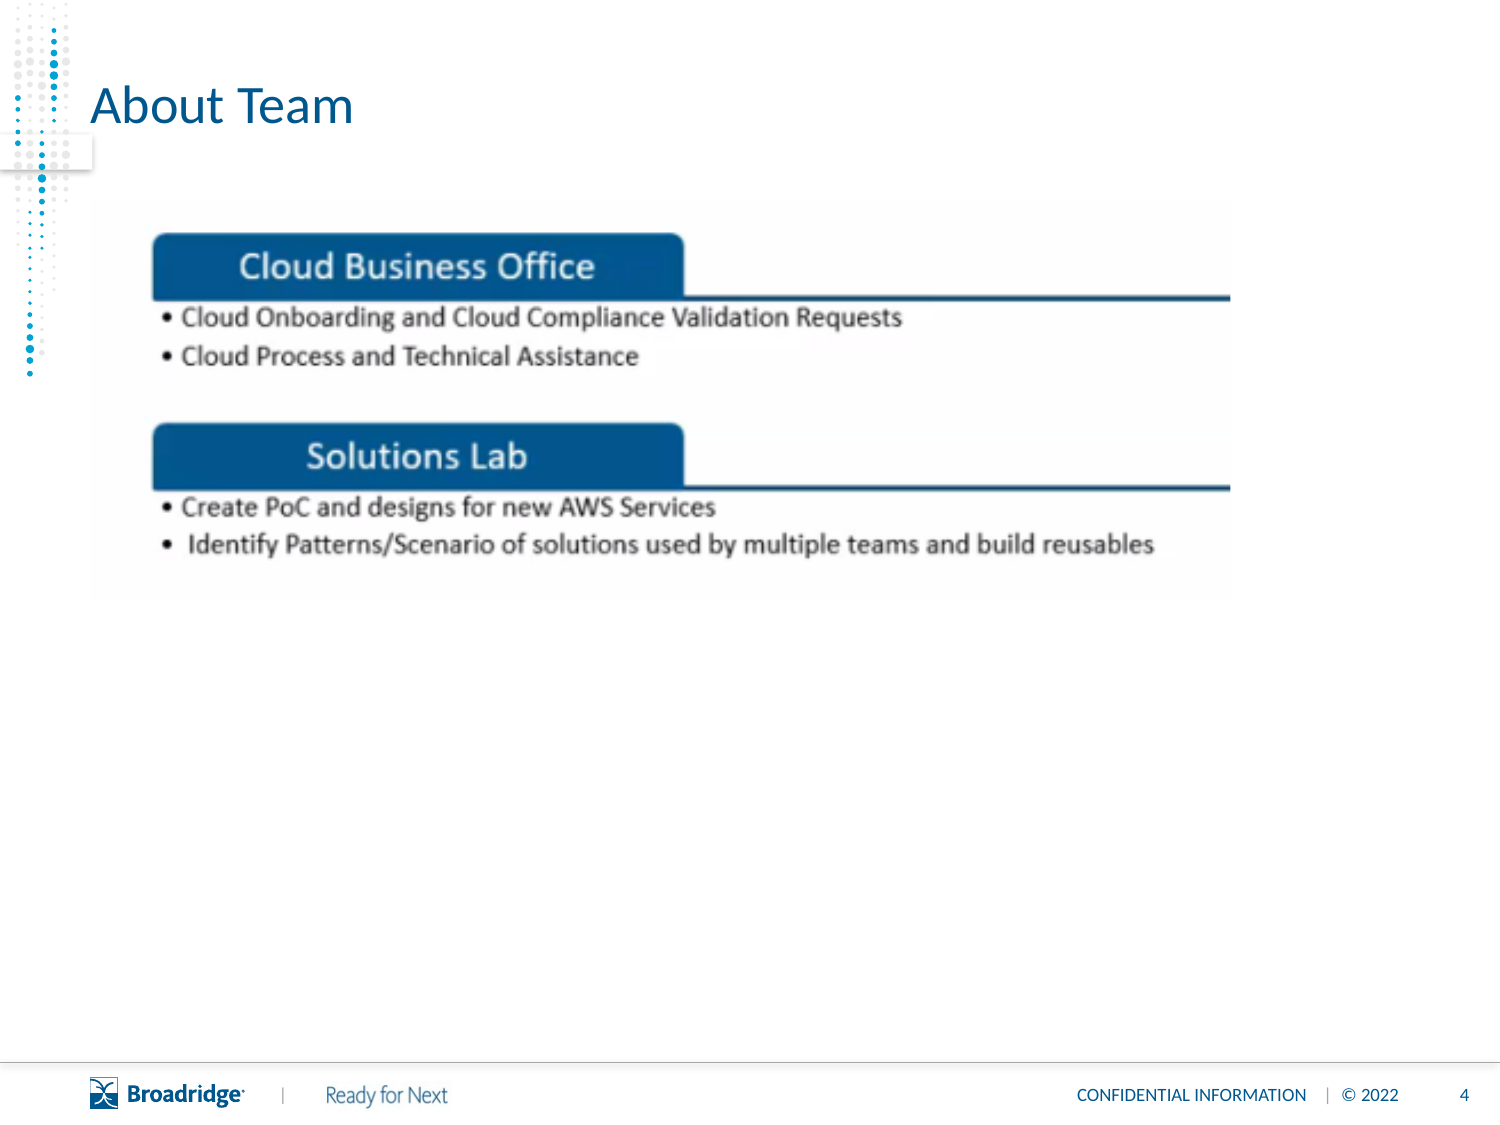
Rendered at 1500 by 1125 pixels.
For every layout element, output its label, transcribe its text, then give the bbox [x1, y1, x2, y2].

title About Team [90, 15, 1321, 135]
picture [323, 1081, 452, 1112]
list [89, 199, 1231, 601]
